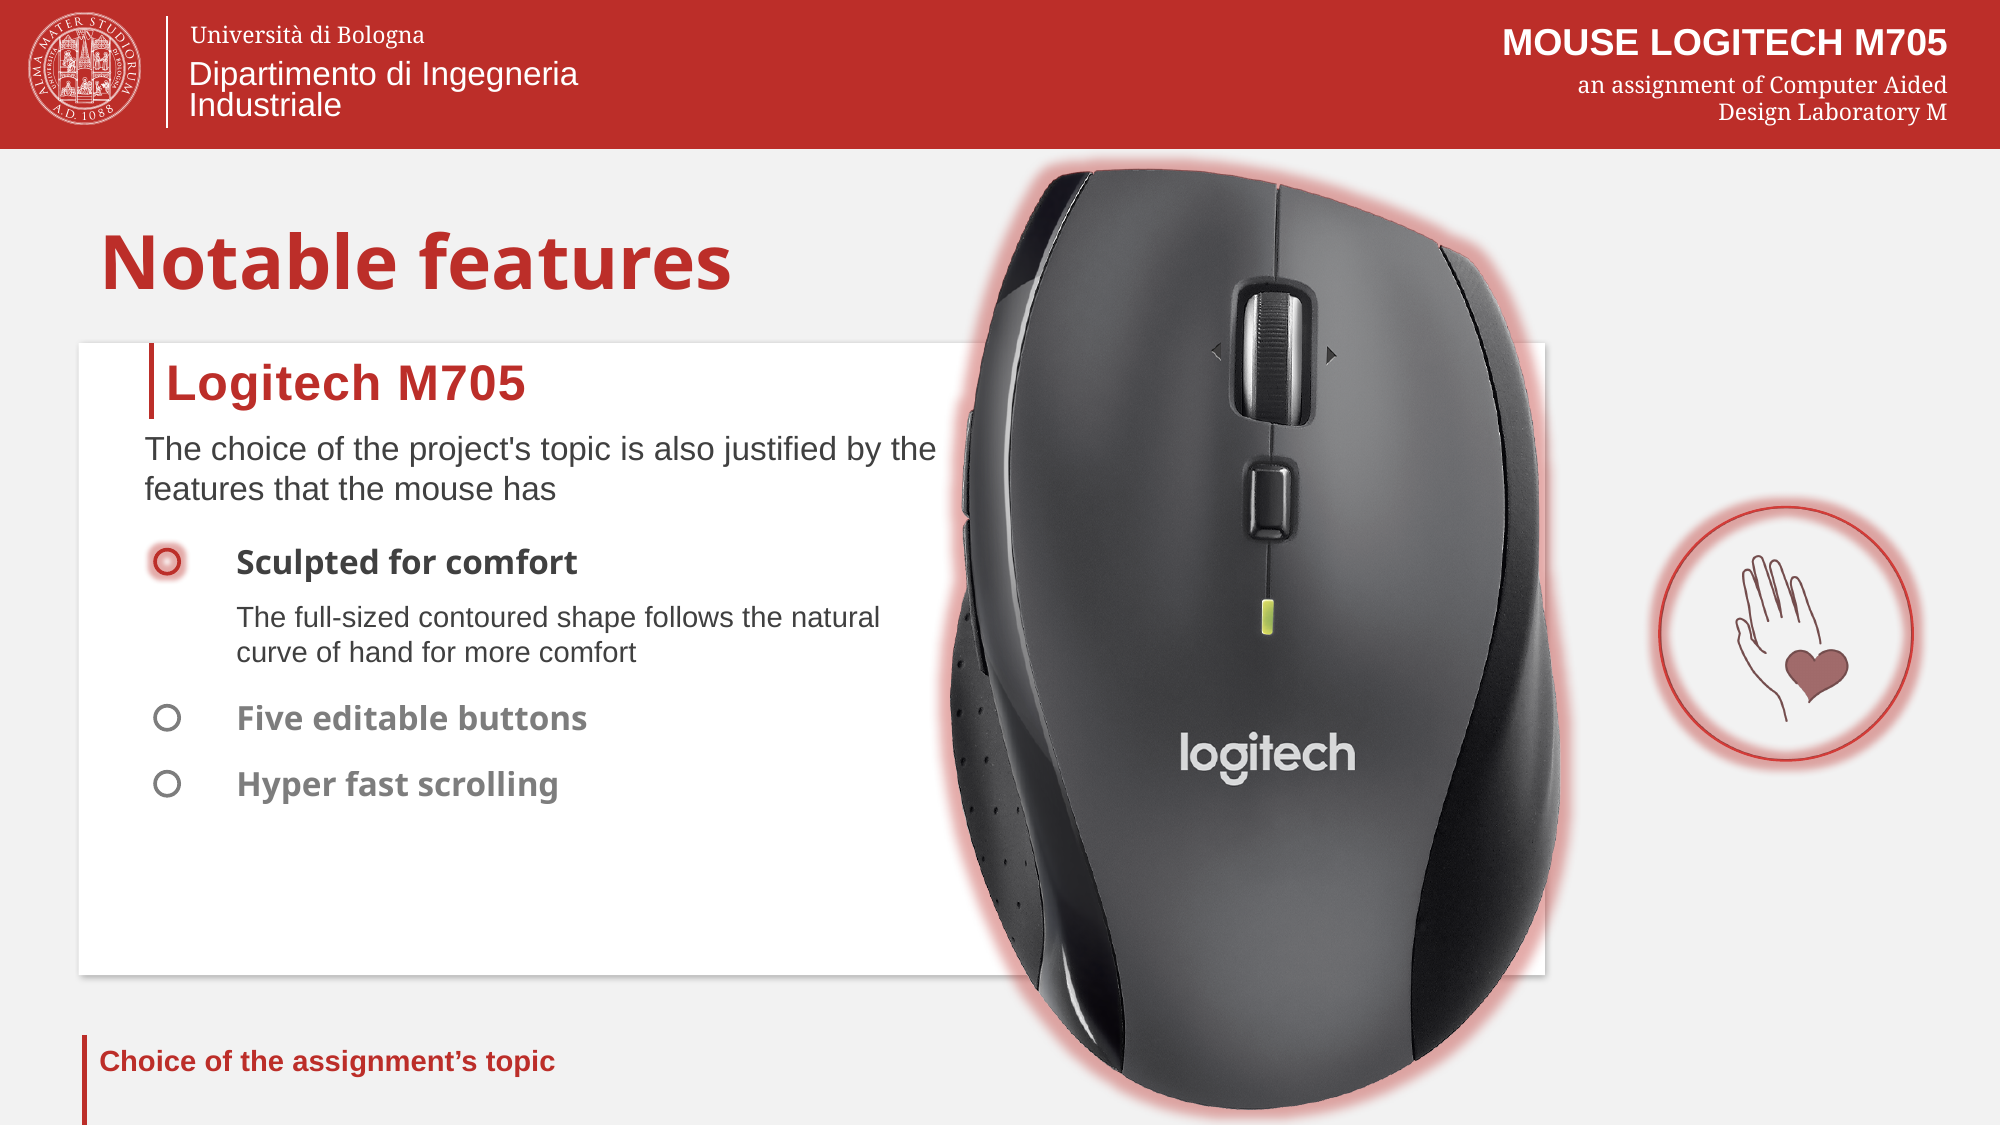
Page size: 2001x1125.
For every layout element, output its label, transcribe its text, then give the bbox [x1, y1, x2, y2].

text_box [84, 1034, 573, 1125]
text_box [0, 0, 2000, 150]
picture [1659, 506, 1913, 761]
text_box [155, 689, 736, 746]
picture [932, 152, 1594, 1125]
picture [28, 12, 141, 125]
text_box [173, 12, 631, 132]
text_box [1383, 10, 1963, 134]
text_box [155, 533, 736, 590]
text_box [155, 755, 736, 812]
text_box Notable features [84, 206, 801, 312]
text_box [78, 343, 932, 976]
